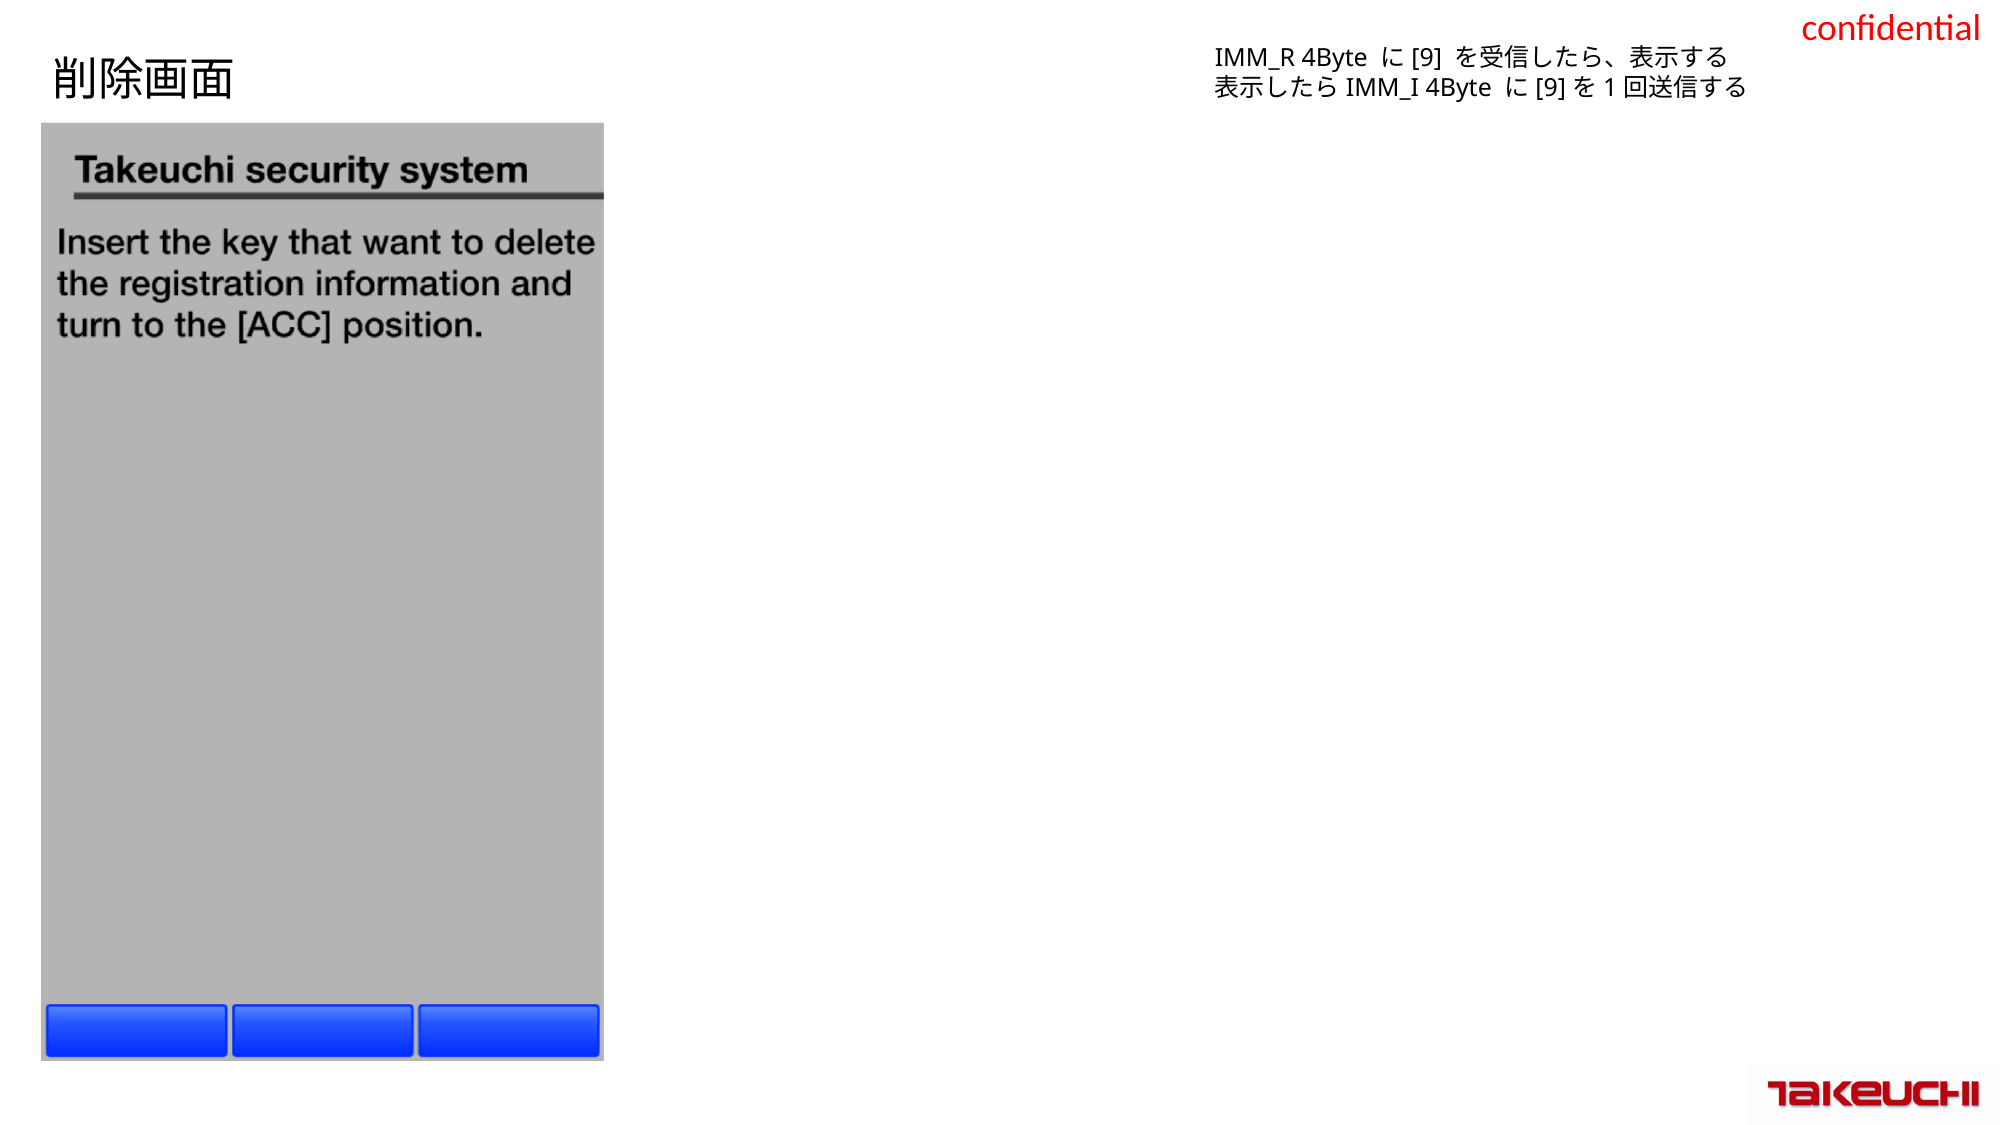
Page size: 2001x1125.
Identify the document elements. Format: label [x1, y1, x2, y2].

title [37, 0, 1165, 183]
text_box [1200, 34, 2000, 110]
picture [1748, 1064, 2000, 1125]
picture [0, 183, 791, 1060]
